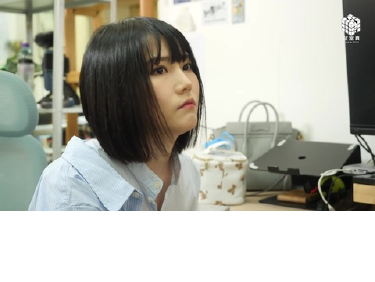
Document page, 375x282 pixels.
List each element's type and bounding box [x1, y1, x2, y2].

picture [0, 0, 375, 212]
